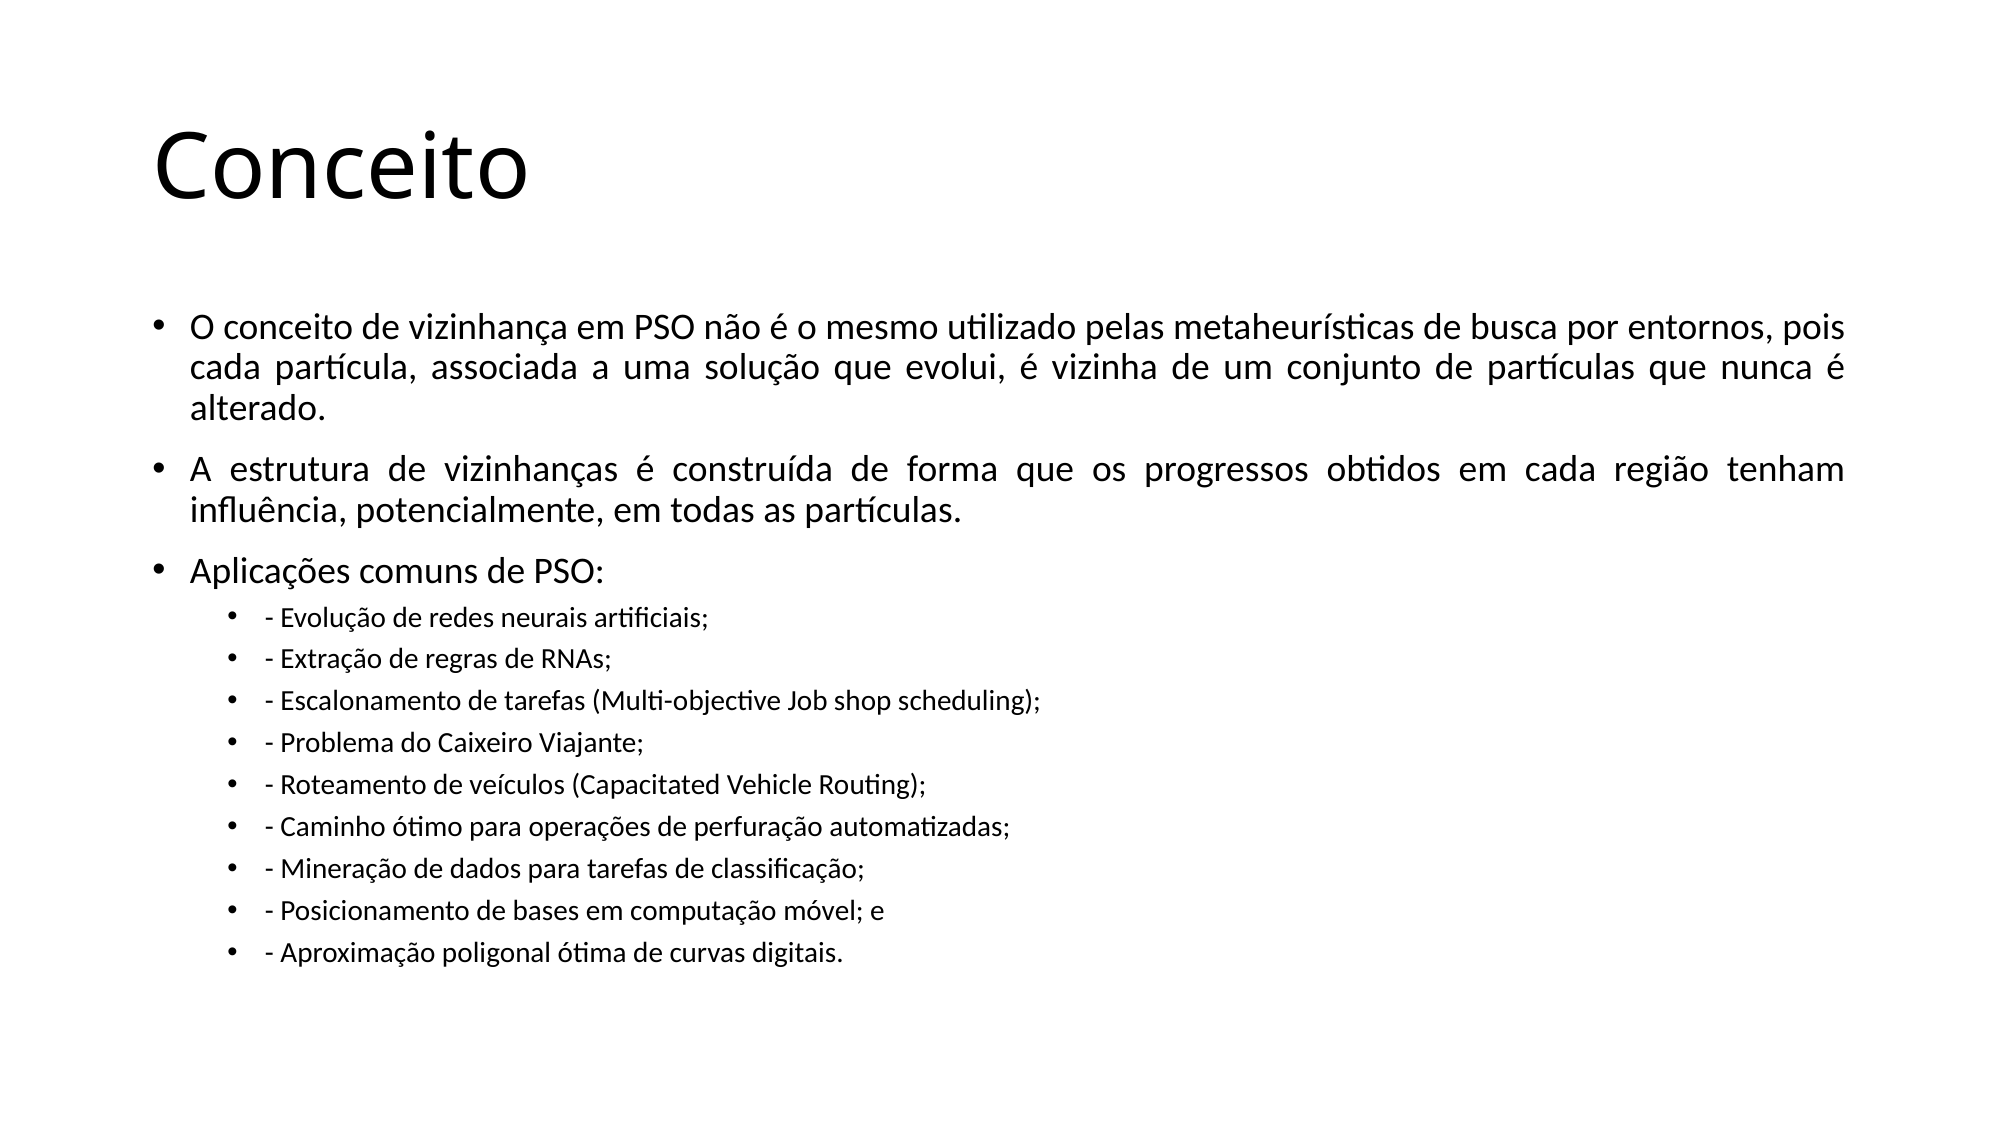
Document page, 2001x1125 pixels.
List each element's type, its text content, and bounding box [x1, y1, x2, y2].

list O conceito de vizinhança em PSO não é o mesmo utilizado pelas metaheurísticas de busca por entornos, pois cada partícula, associada a uma solução que evolui, é vizinha de um conjunto de partículas que nunca é alterado. A estrutura de vizinhanças é construída de forma que os progressos obtidos em cada região tenham influência, potencialmente, em todas as partículas. Aplicações comuns de PSO: - Evolução de redes neurais artificiais; - Extração de regras de RNAs; - Escalonamento de tarefas (Multi-objective Job shop scheduling); - Problema do Caixeiro Viajante; - Roteamento de veículos (Capacitated Vehicle Routing); - Caminho ótimo para operações de perfuração automatizadas; - Mineração de dados para tarefas de classificação; - Posicionamento de bases em computação móvel; e - Aproximação poligonal ótima de curvas digitais. [137, 299, 1863, 1014]
title Conceito [137, 59, 1863, 278]
